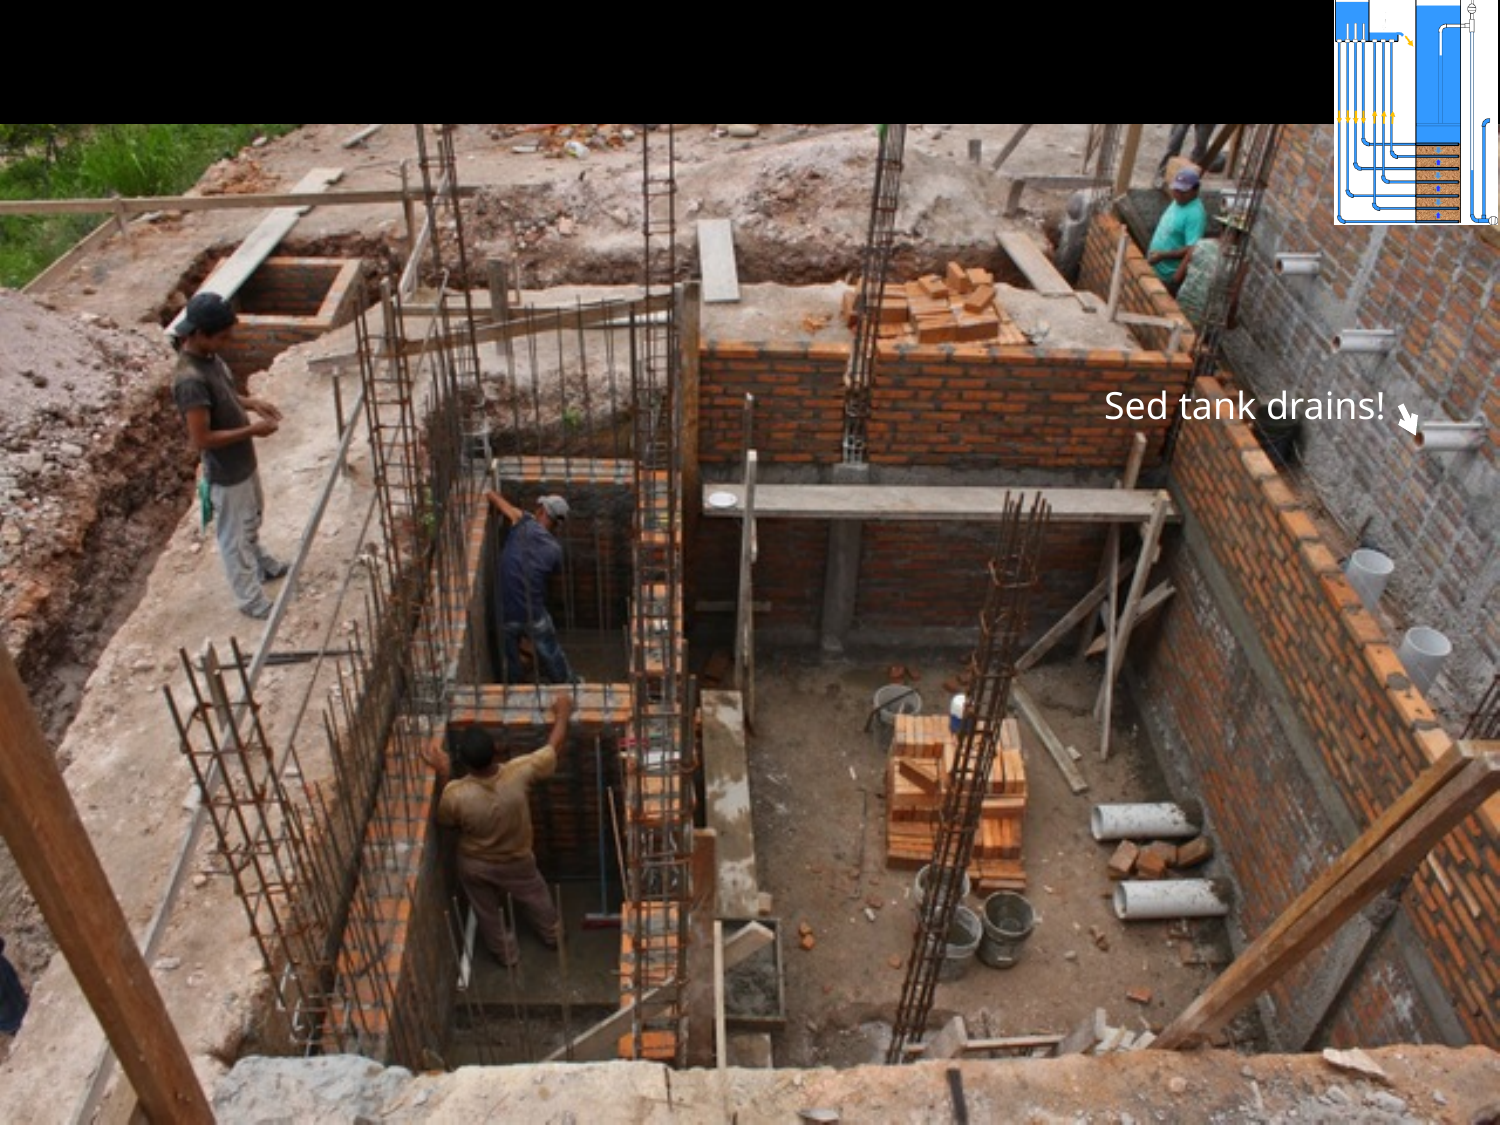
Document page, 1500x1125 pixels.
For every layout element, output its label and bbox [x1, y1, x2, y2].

text_box [1383, 405, 1416, 436]
picture [0, 0, 1500, 1125]
